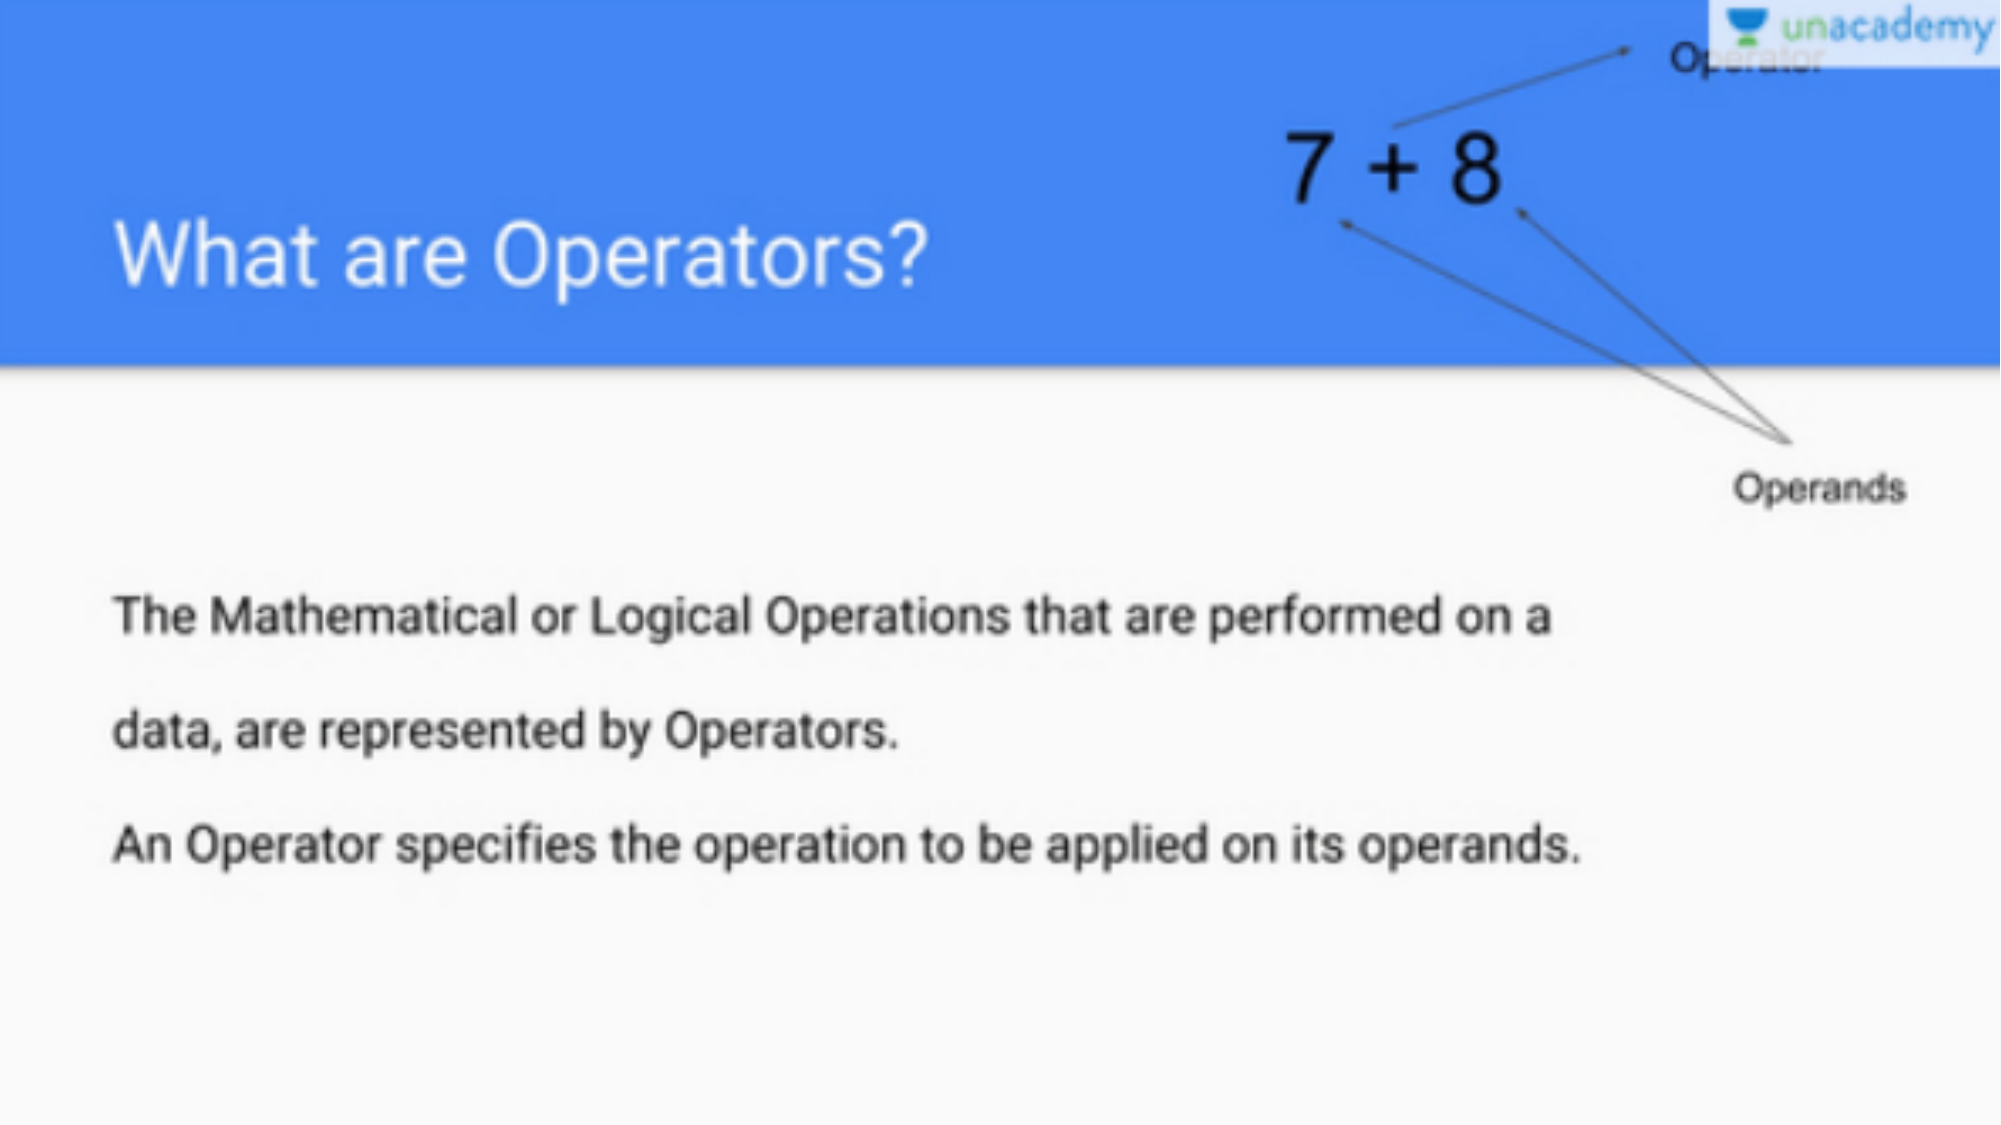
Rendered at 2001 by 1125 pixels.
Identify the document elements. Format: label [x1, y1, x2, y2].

list [0, 0, 2000, 1125]
